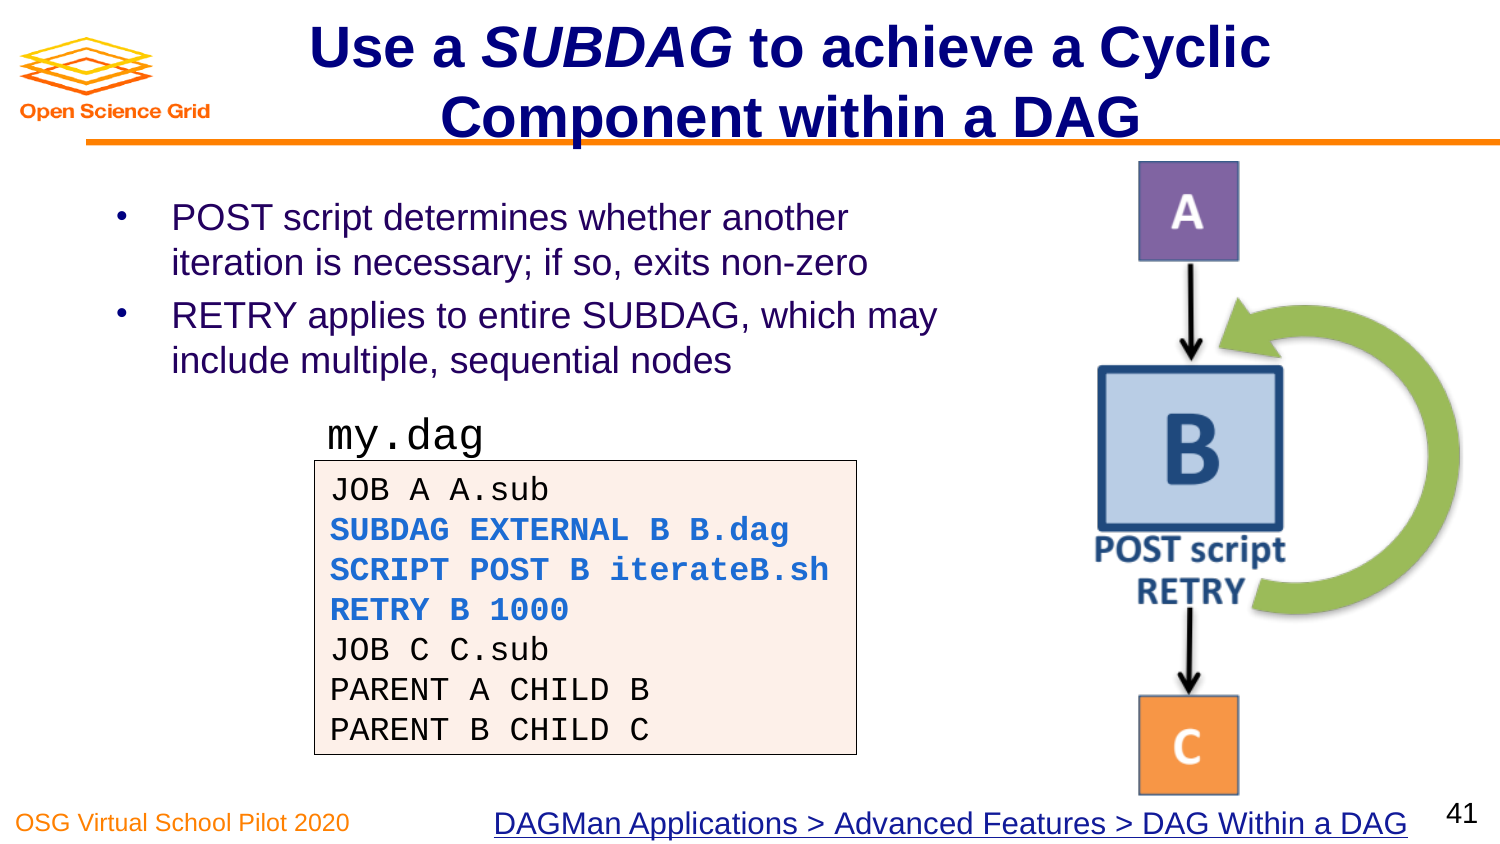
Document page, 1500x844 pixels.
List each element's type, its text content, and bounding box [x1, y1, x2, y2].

picture [0, 20, 229, 134]
text_box JOB A A.sub SUBDAG EXTERNAL B B.dag SCRIPT POST B iterateB.sh RETRY B 1000 JOB C C.sub PARENT A CHILD B PARENT B CHILD C [314, 460, 857, 755]
picture [1067, 161, 1464, 808]
text_box my.dag [312, 413, 500, 466]
text_box DAGMan Applications > Advanced Features > DAG Within a DAG [428, 796, 1424, 844]
list POST script determines whether another iteration is necessary; if so, exits non-zero RETRY applies to entire SUBDAG, which may include multiple, sequential nodes [100, 185, 963, 413]
title Use a SUBDAG to achieve a Cyclic Component within a DAG [229, 8, 1353, 149]
slide_number 41 [1431, 787, 1500, 844]
